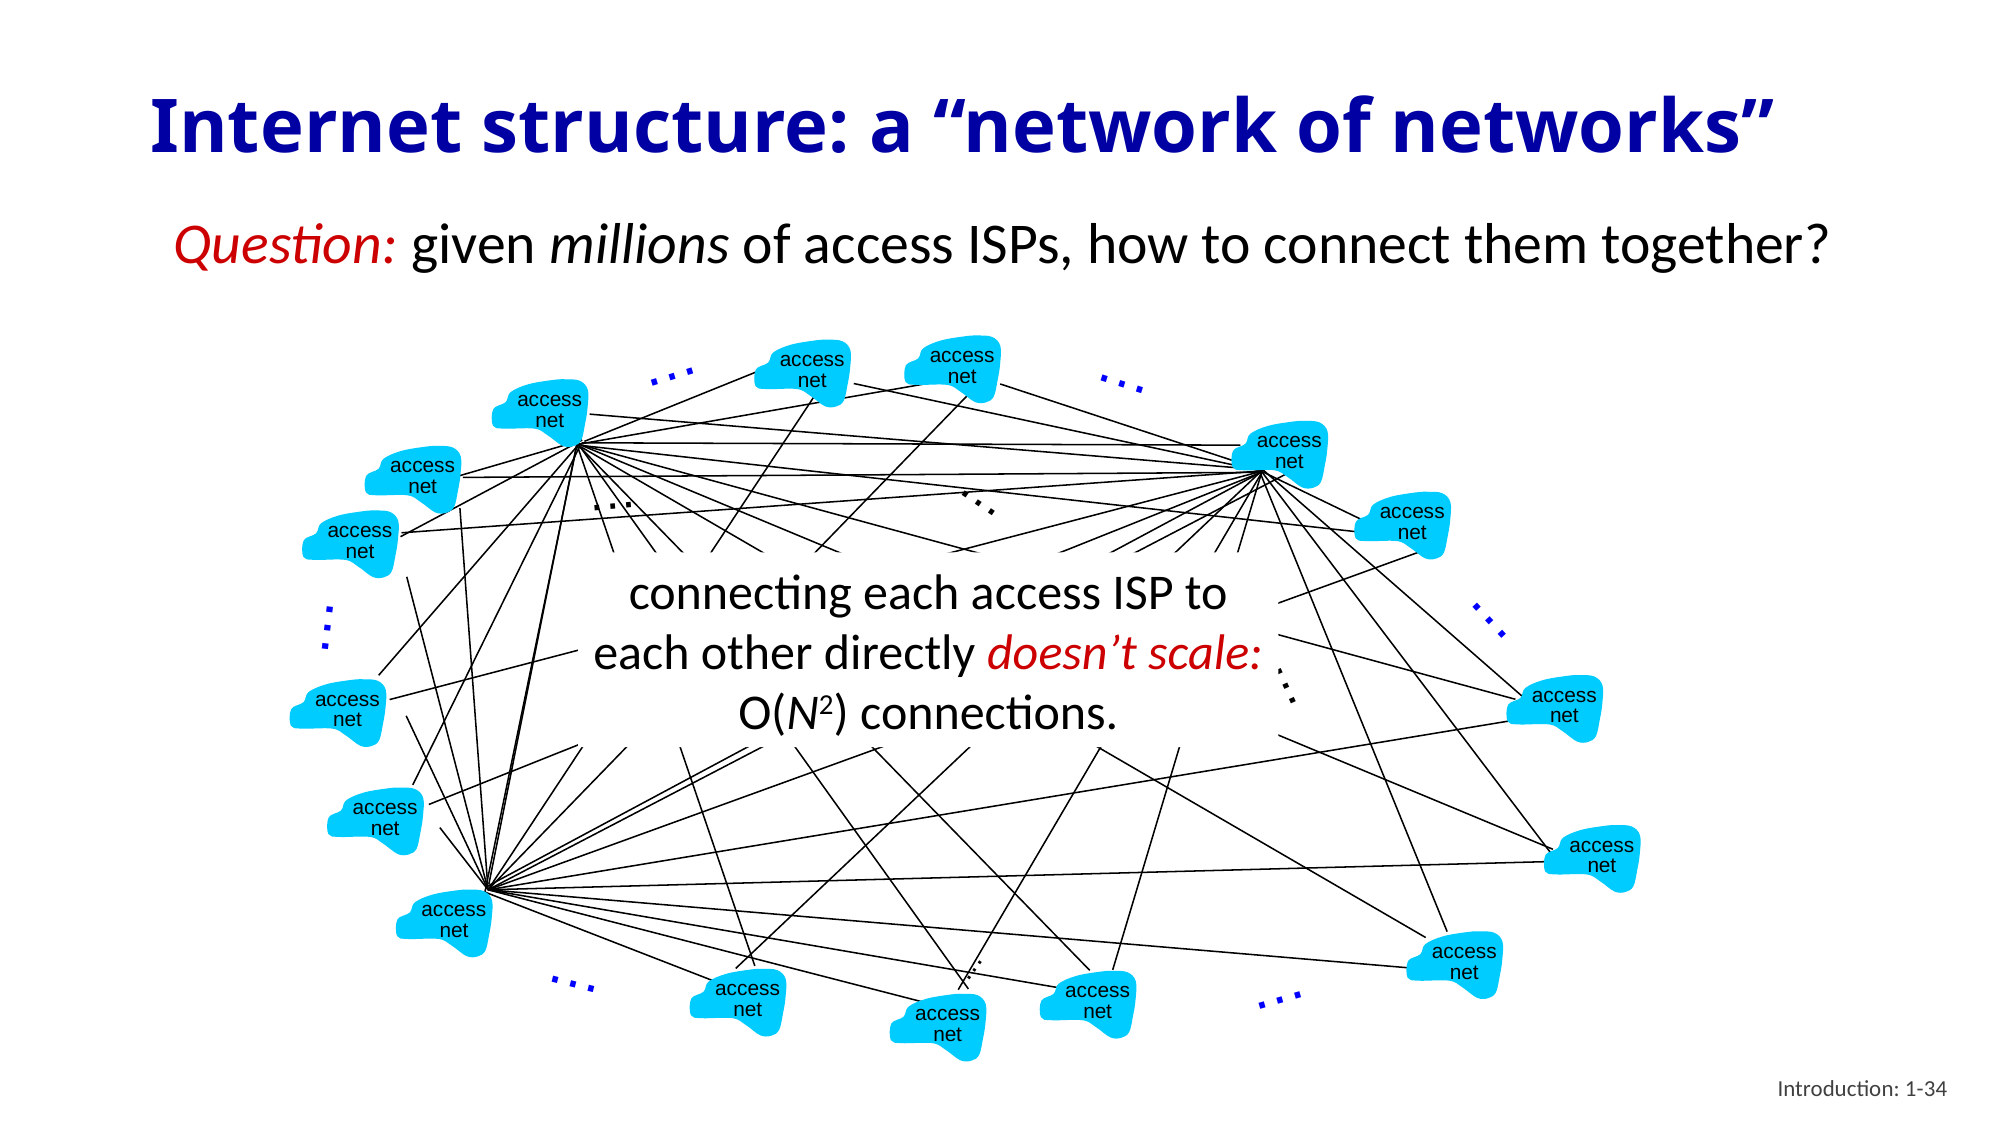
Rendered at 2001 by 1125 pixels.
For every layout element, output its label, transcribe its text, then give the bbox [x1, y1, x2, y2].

slide_number Introduction: 1-34 [1512, 1056, 1963, 1117]
title Internet structure: a “network of networks” [135, 55, 1861, 202]
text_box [265, 314, 1650, 1063]
text_box Question: given millions of access ISPs, how to connect them together? [158, 206, 1853, 291]
